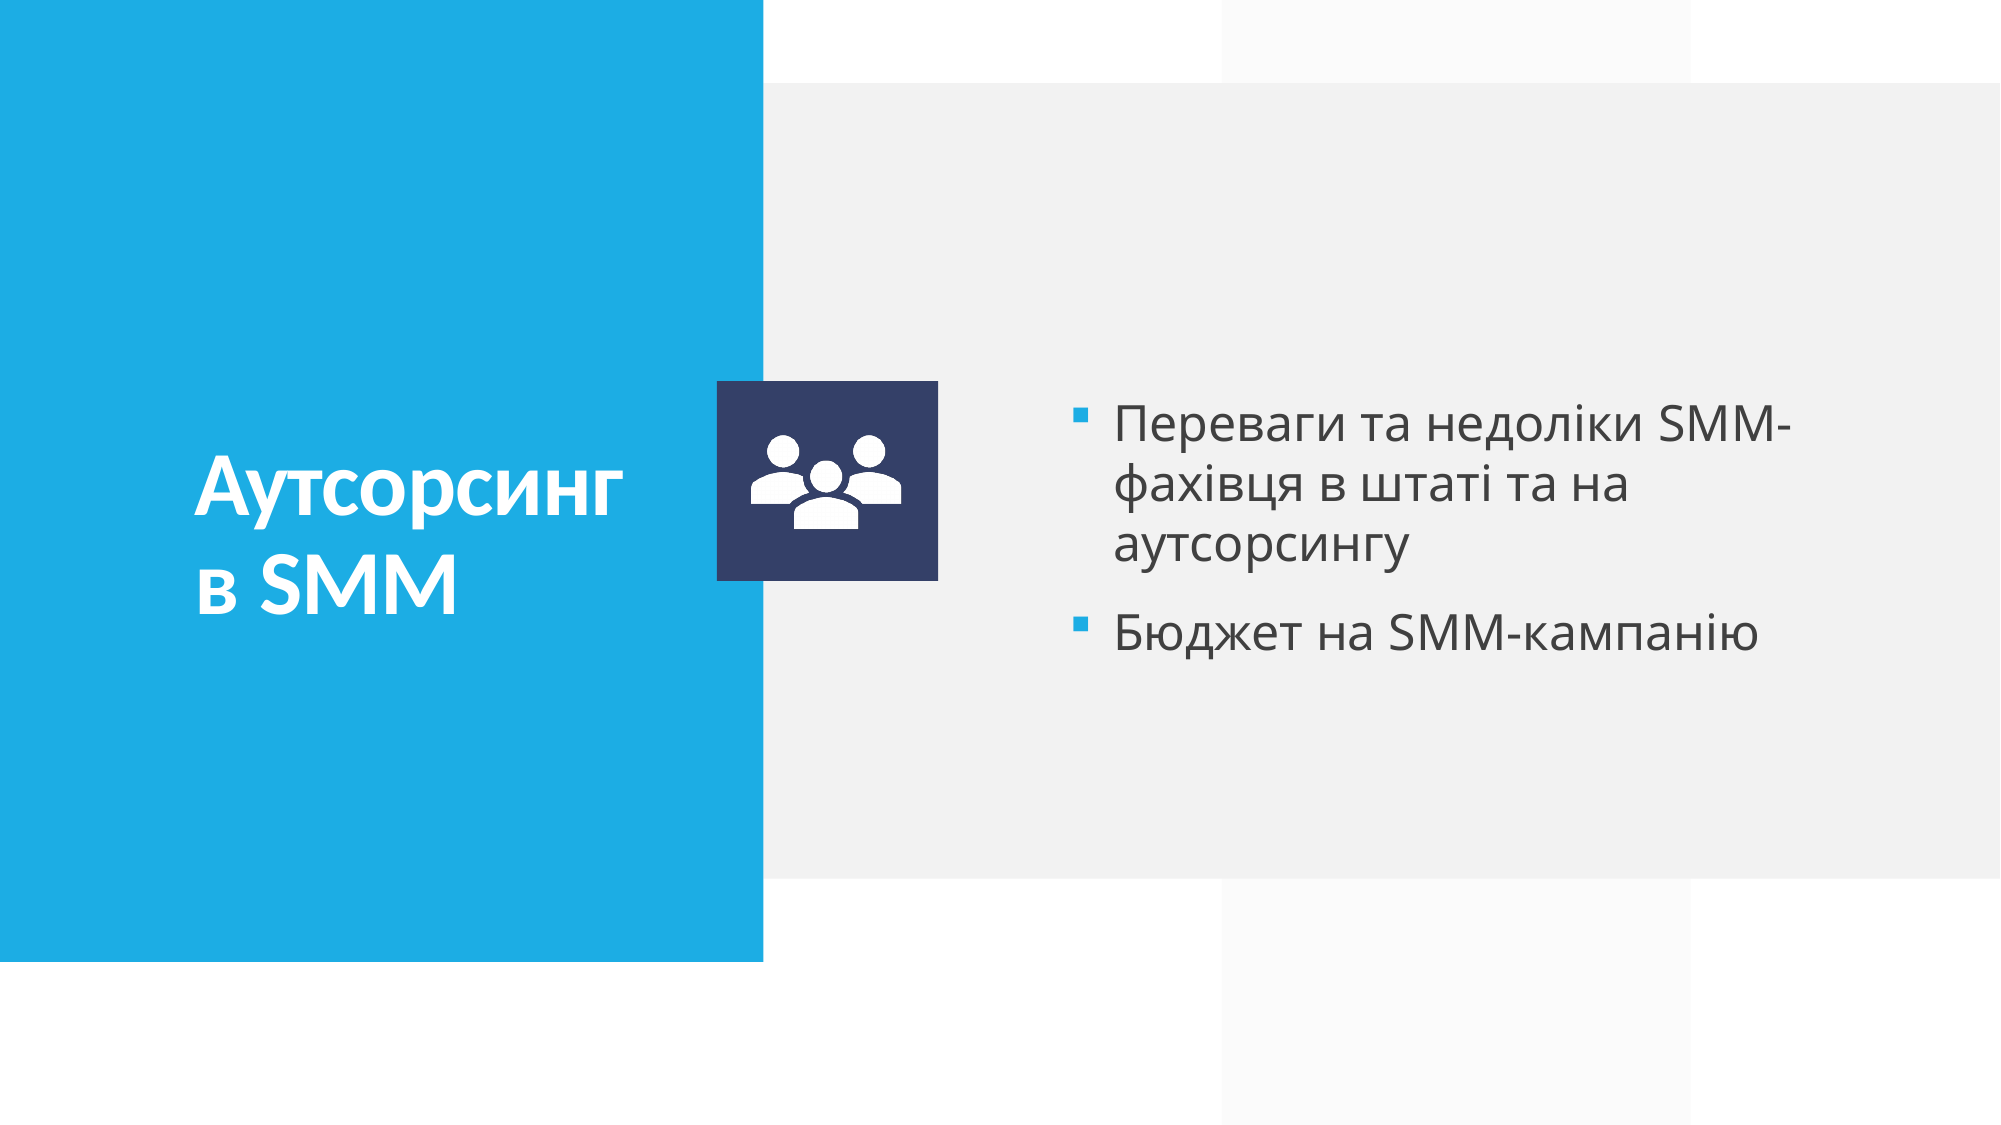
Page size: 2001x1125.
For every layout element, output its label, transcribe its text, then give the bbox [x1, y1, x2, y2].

title Аутсорсинг в SMM [179, 245, 683, 825]
text_box [739, 395, 912, 569]
list Переваги та недоліки SMM-фахівця в штаті та на аутсорсингу Бюджет на SMM-кампанію [1069, 245, 1833, 808]
